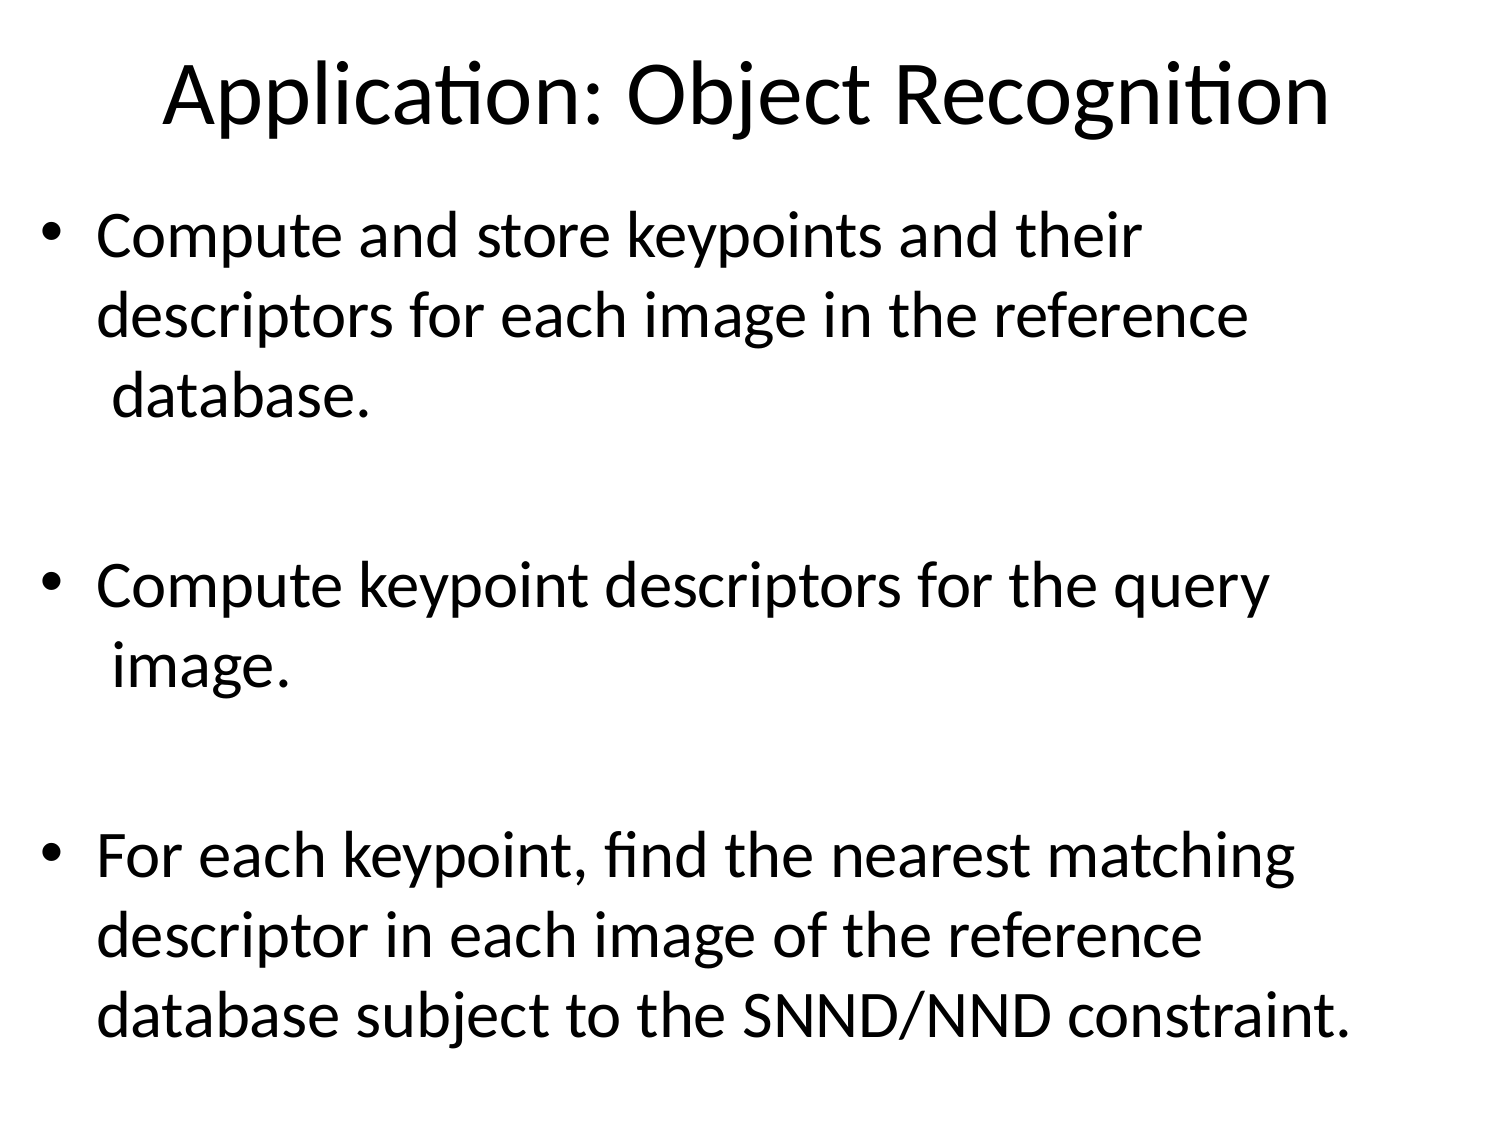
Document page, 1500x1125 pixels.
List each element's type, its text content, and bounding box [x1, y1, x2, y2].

title Application: Object Recognition [159, 30, 1341, 188]
text_box Compute and store keypoints and their descriptors for each image in the reference database. Compute keypoint descriptors for the query image. For each keypoint, find the nearest matching descriptor in each image of the reference database subject to the SNND/NND constraint. [37, 188, 1363, 1051]
